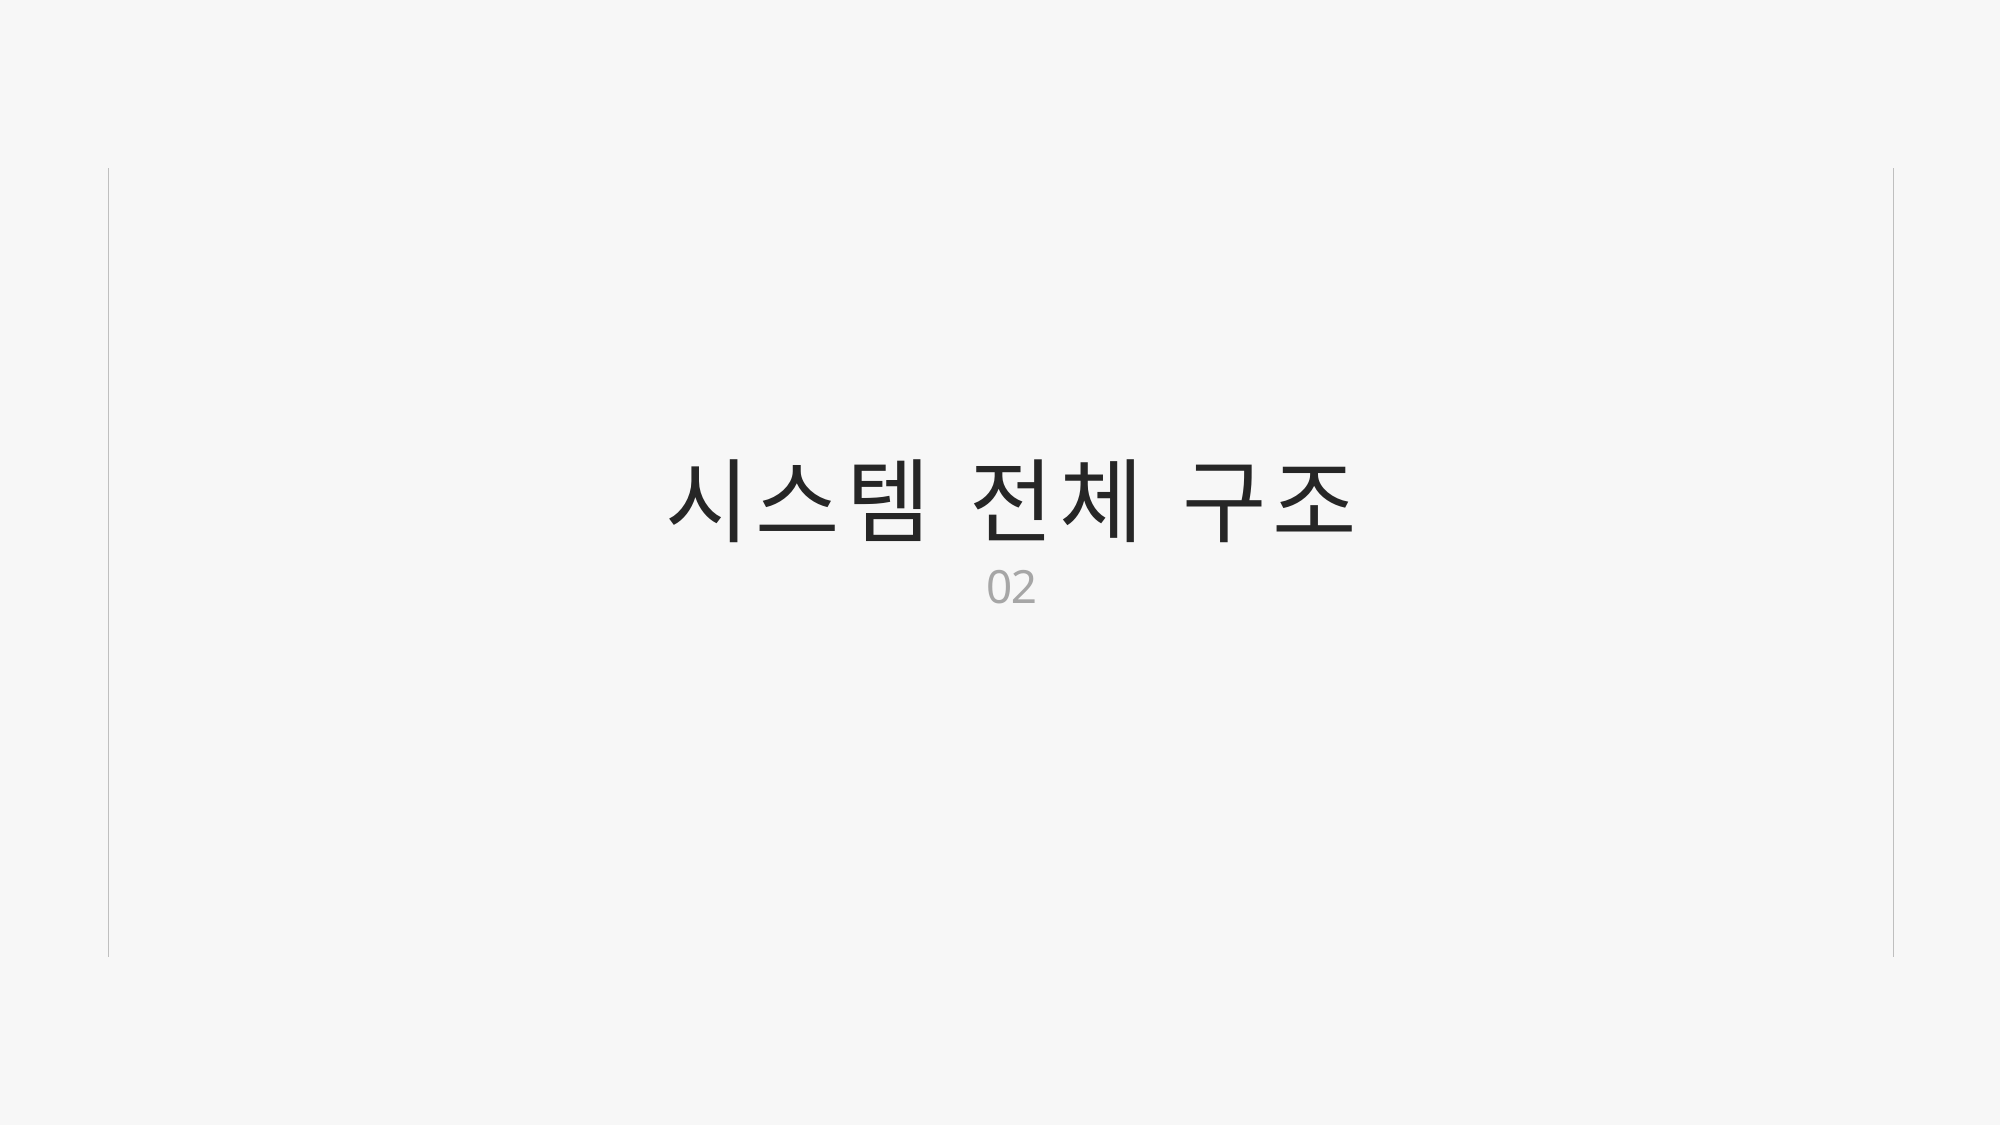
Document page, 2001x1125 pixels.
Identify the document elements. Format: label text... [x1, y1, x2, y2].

text_box 02 [633, 554, 1390, 616]
text_box 시스템 전체 구조 [592, 440, 1432, 558]
